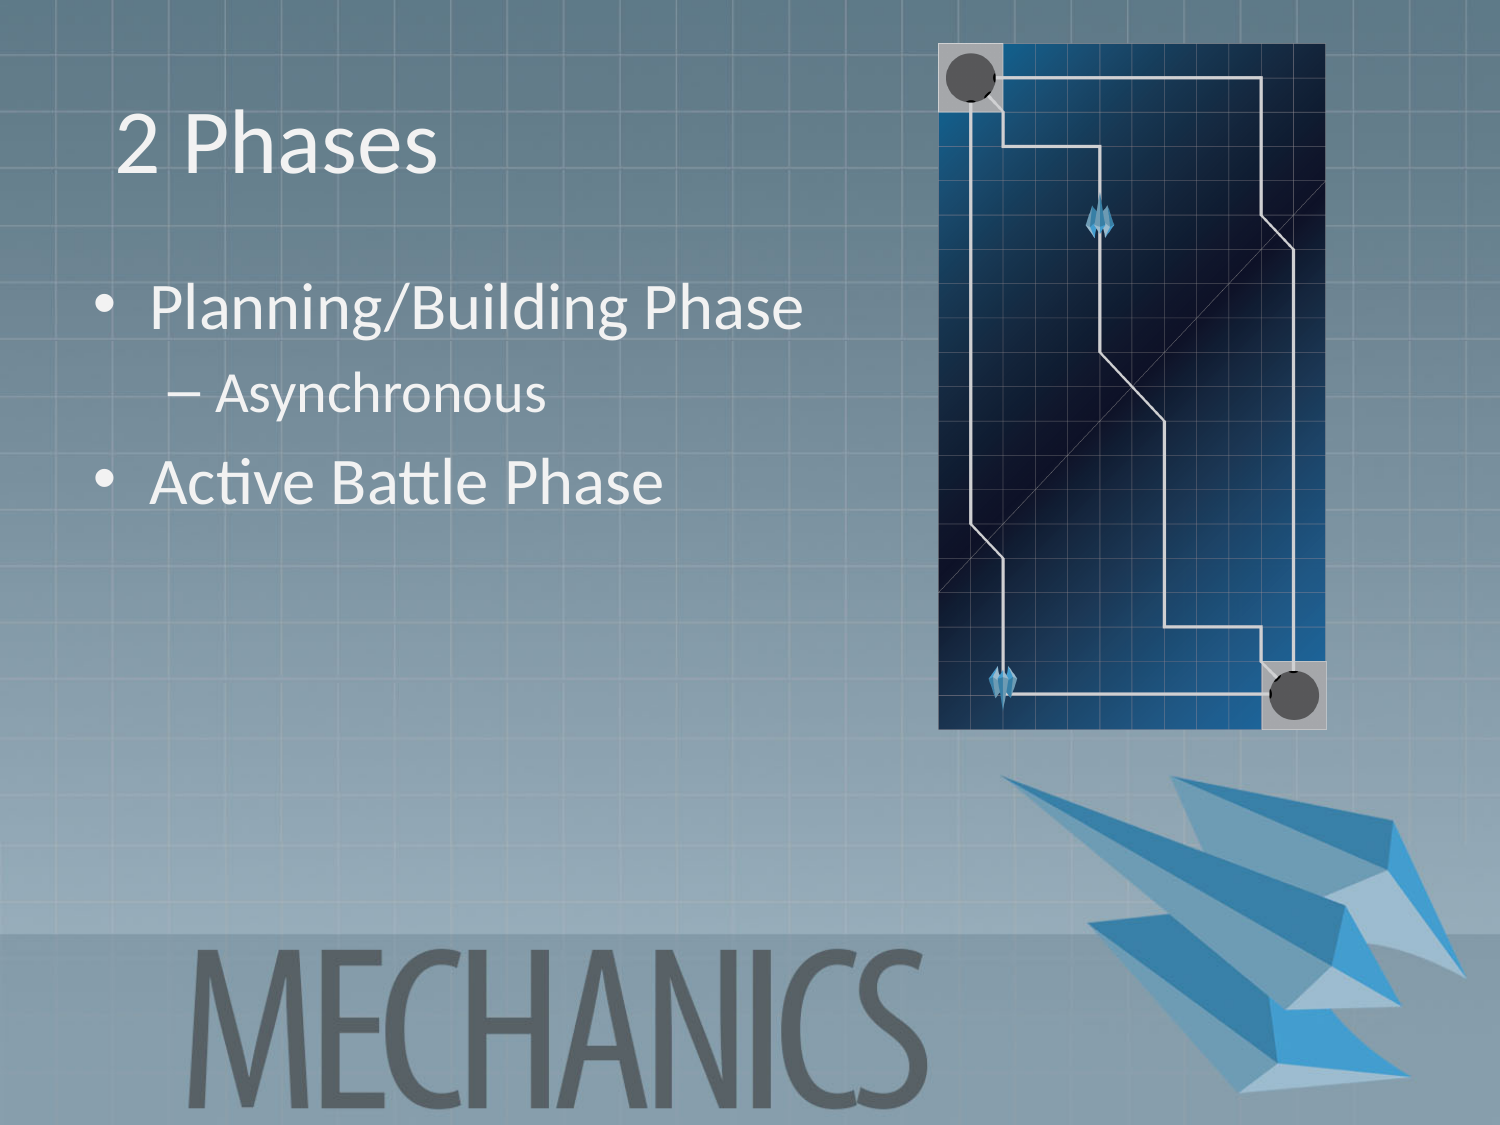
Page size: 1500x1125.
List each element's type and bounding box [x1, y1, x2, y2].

list [0, 0, 1500, 1125]
picture [938, 43, 1327, 730]
